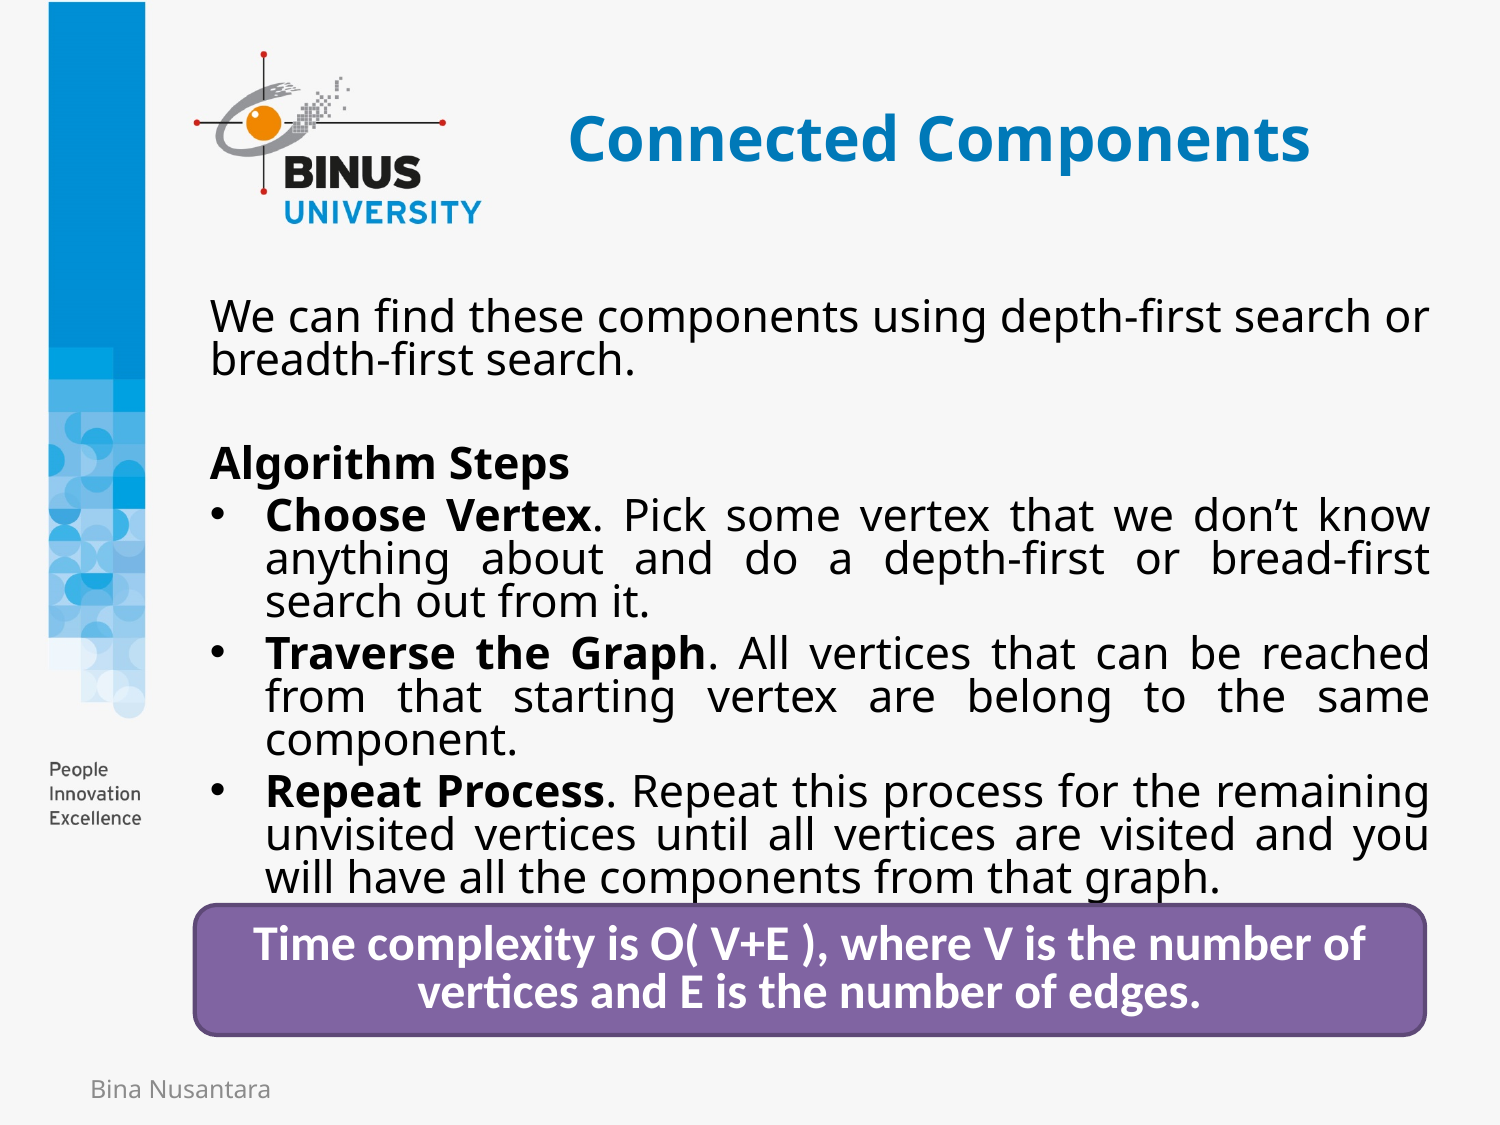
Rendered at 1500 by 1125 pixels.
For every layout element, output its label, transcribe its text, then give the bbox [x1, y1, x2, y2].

text_box Time complexity is O( V+E ), where V is the number of vertices and E is the number of edges. [192, 902, 1428, 1038]
slide_number Bina Nusantara [75, 1058, 425, 1119]
picture [0, 0, 1500, 845]
list We can find these components using depth-first search or breadth-first search. Algorithm Steps Choose Vertex. Pick some vertex that we don’t know anything about and do a depth-first or bread-first search out from it. Traverse the Graph. All vertices that can be reached from that starting vertex are belong to the same component. Repeat Process. Repeat this process for the remaining unvisited vertices until all vertices are visited and you will have all the components from that graph. [194, 290, 1447, 917]
title Connected Components [454, 42, 1425, 231]
